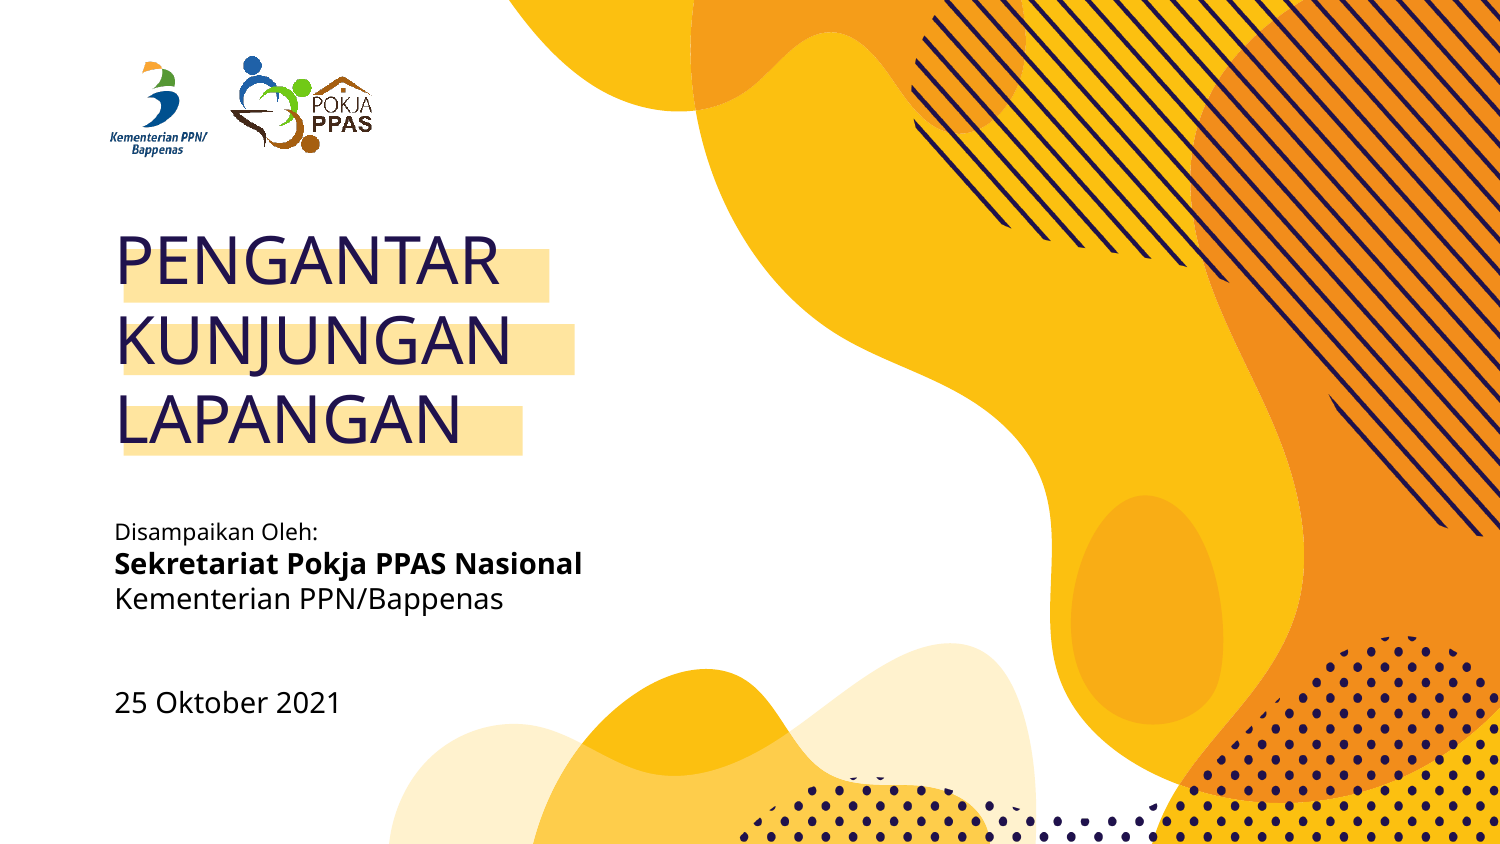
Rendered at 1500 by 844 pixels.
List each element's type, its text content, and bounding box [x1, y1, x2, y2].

picture [230, 56, 373, 153]
picture [911, 0, 1500, 537]
title PENGANTAR KUNJUNGAN LAPANGAN [99, 202, 875, 473]
picture [726, 636, 1500, 844]
picture [99, 45, 218, 173]
subtitle Disampaikan Oleh: Sekretariat Pokja PPAS Nasional Kementerian PPN/Bappenas 25 Oktober 2021 [99, 502, 700, 583]
